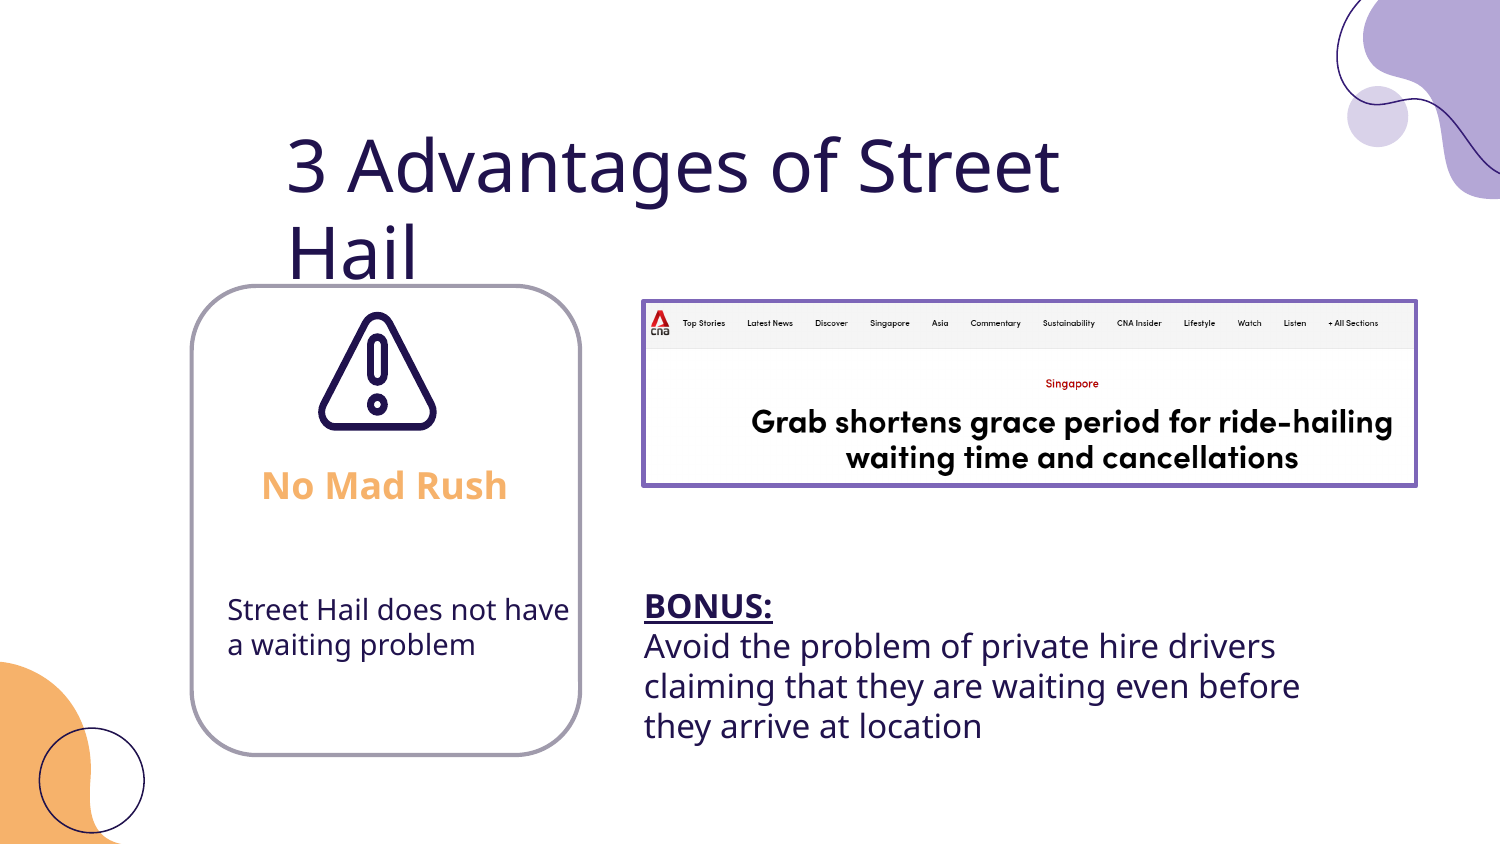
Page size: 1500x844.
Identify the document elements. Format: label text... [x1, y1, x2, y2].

text_box [189, 283, 583, 758]
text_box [317, 311, 438, 432]
title 3 Advantages of Street Hail [271, 104, 1226, 190]
subtitle Street Hail does not have a waiting problem [212, 576, 591, 767]
subtitle BONUS: Avoid the problem of private hire drivers claiming that they are waiting even before they arrive at location [628, 570, 1389, 723]
picture [645, 302, 1415, 484]
